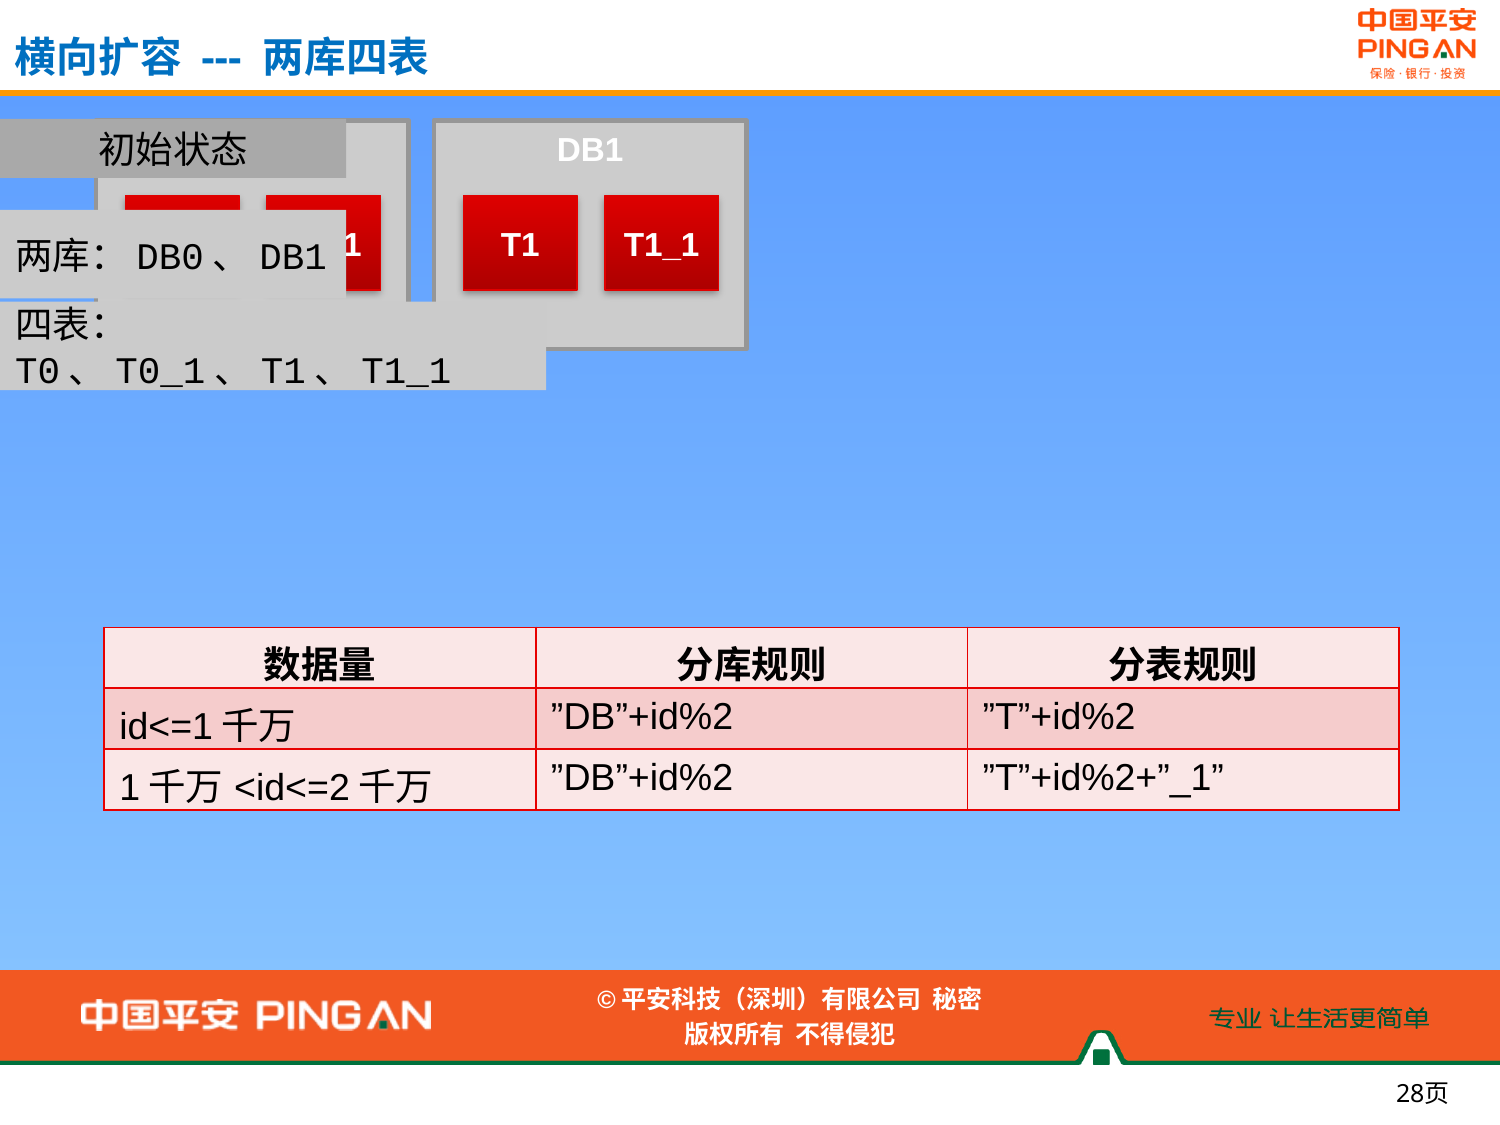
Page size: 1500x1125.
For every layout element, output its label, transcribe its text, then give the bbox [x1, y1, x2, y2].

text_box T0_1 [266, 195, 381, 291]
text_box [0, 96, 1500, 970]
table_header 分表规则 [968, 628, 1398, 687]
table_header 数据量 [105, 628, 535, 687]
picture [0, 970, 1500, 1065]
text_box T1 [463, 195, 578, 291]
text_box DB0 [94, 118, 411, 301]
text_box 横向扩容 --- 两库四表 [0, 23, 1500, 89]
text_box 四表：T0、T0_1、T1、T1_1 [0, 301, 547, 391]
text_box T1_1 [604, 195, 719, 291]
text_box 初始状态 [0, 118, 347, 178]
picture [1358, 8, 1476, 23]
table_header 分库规则 [537, 628, 967, 687]
table_cell 1千万<id<=2千万 [105, 750, 535, 809]
table_cell ”DB”+id%2 [537, 689, 967, 748]
text_box T0 [125, 195, 240, 209]
table_cell ”DB”+id%2 [537, 750, 967, 809]
text_box DB1 [432, 118, 749, 351]
table_cell ”T”+id%2+”_1” [968, 750, 1398, 809]
table_cell ”T”+id%2 [968, 689, 1398, 748]
table_cell id<=1千万 [105, 689, 535, 748]
text_box 两库：DB0、DB1 [0, 209, 347, 299]
